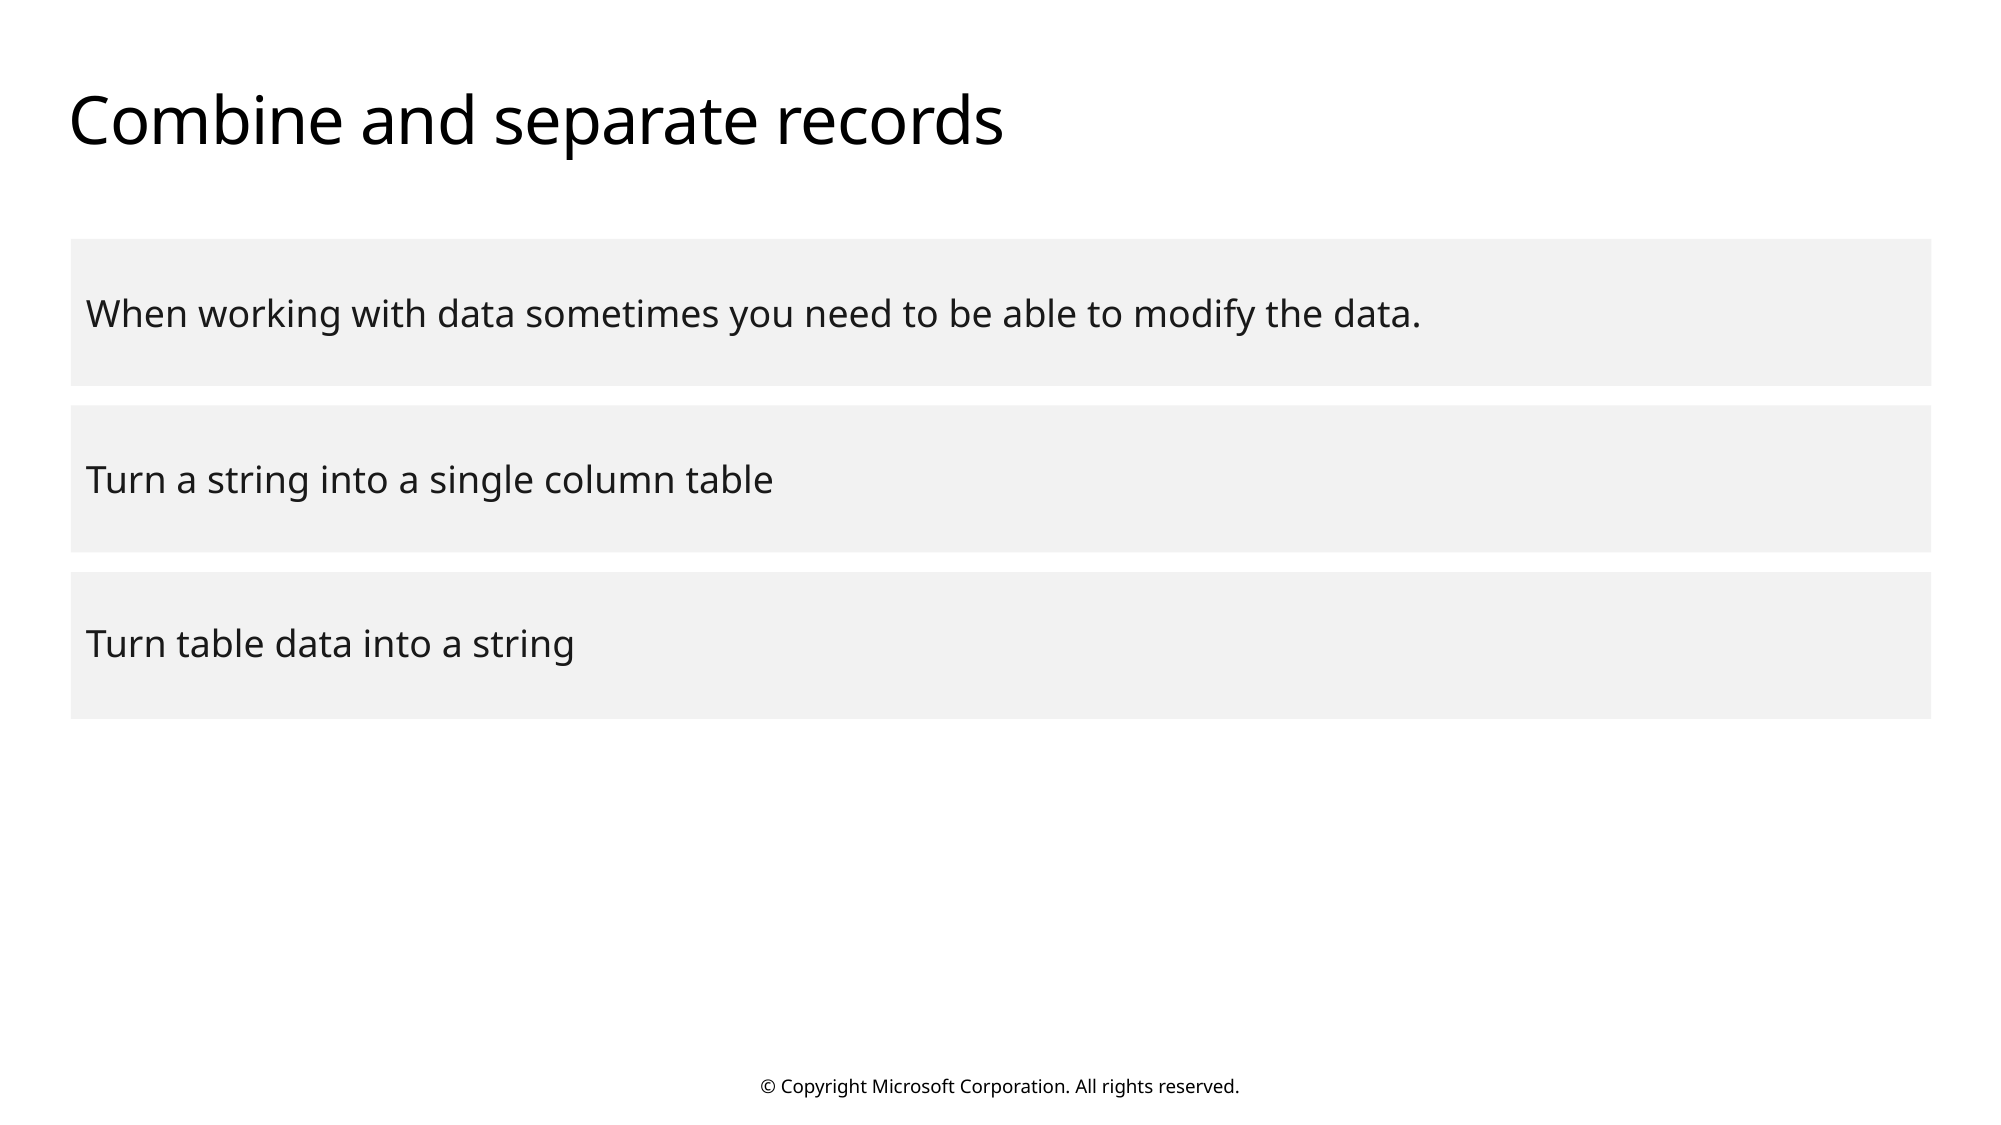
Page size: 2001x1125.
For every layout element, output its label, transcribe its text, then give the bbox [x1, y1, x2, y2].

text_box Turn a string into a single column table [70, 405, 1932, 553]
list When working with data sometimes you need to be able to modify the data. [70, 238, 1932, 386]
text_box Turn table data into a string [70, 572, 1932, 719]
title Combine and separate records [68, 72, 1930, 184]
